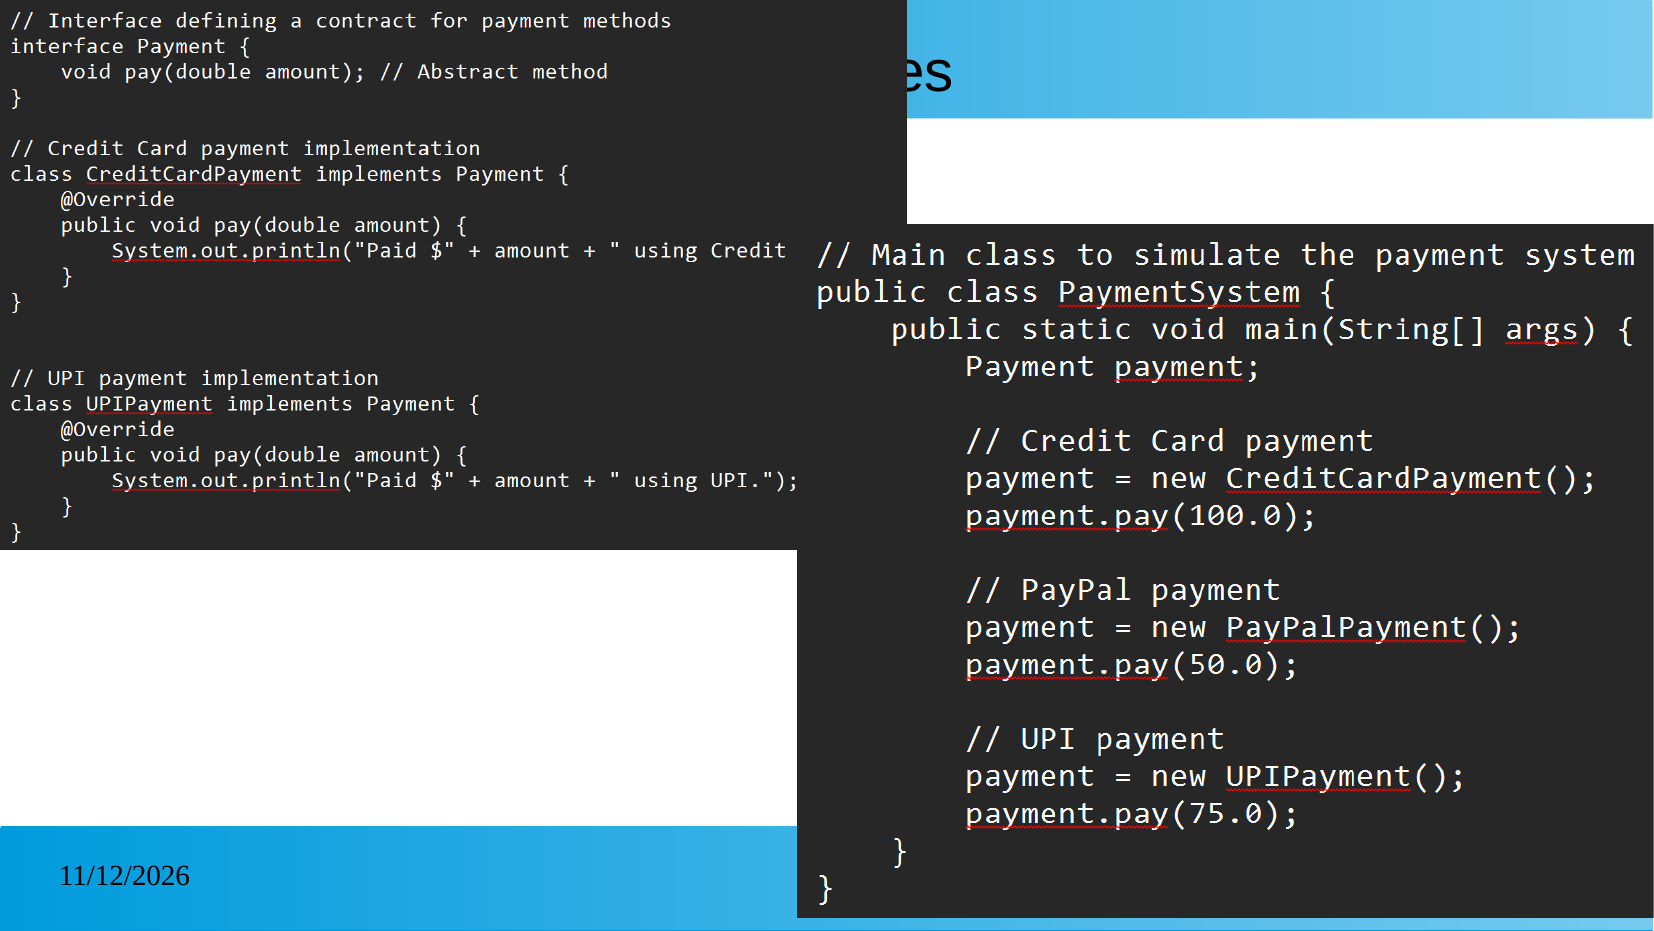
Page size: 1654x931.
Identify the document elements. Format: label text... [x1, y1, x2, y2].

picture [0, 0, 1654, 919]
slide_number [59, 856, 443, 915]
title Interfaces [912, 29, 1594, 108]
